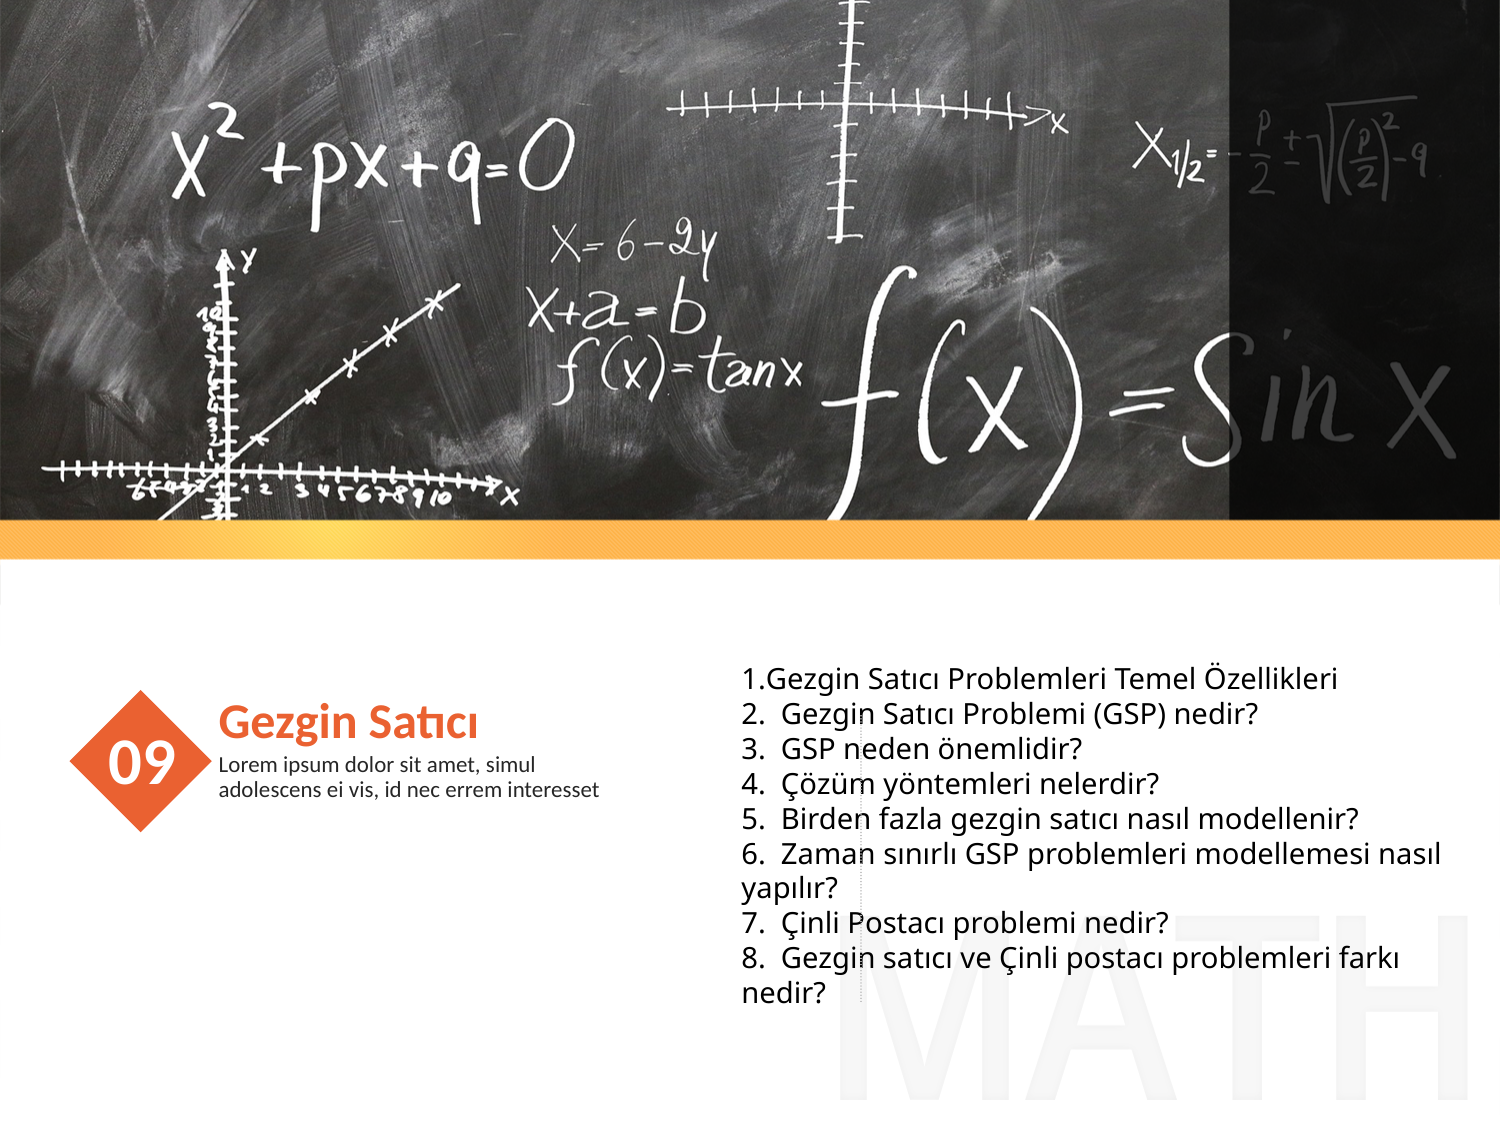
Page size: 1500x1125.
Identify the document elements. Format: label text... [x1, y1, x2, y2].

picture [0, 0, 1500, 1125]
text_box Gezgin Satıcı Problemleri Temel Özellikleri 2. Gezgin Satıcı Problemi (GSP) nedir? 3. GSP neden önemlidir? 4. Çözüm yöntemleri nelerdir? 5. Birden fazla gezgin satıcı nasıl modellenir? 6. Zaman sınırlı GSP problemleri modellemesi nasıl yapılır? 7. Çinli Postacı problemi nedir? 8. Gezgin satıcı ve Çinli postacı problemleri farkı nedir? [726, 617, 1498, 1018]
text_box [89, 680, 703, 812]
